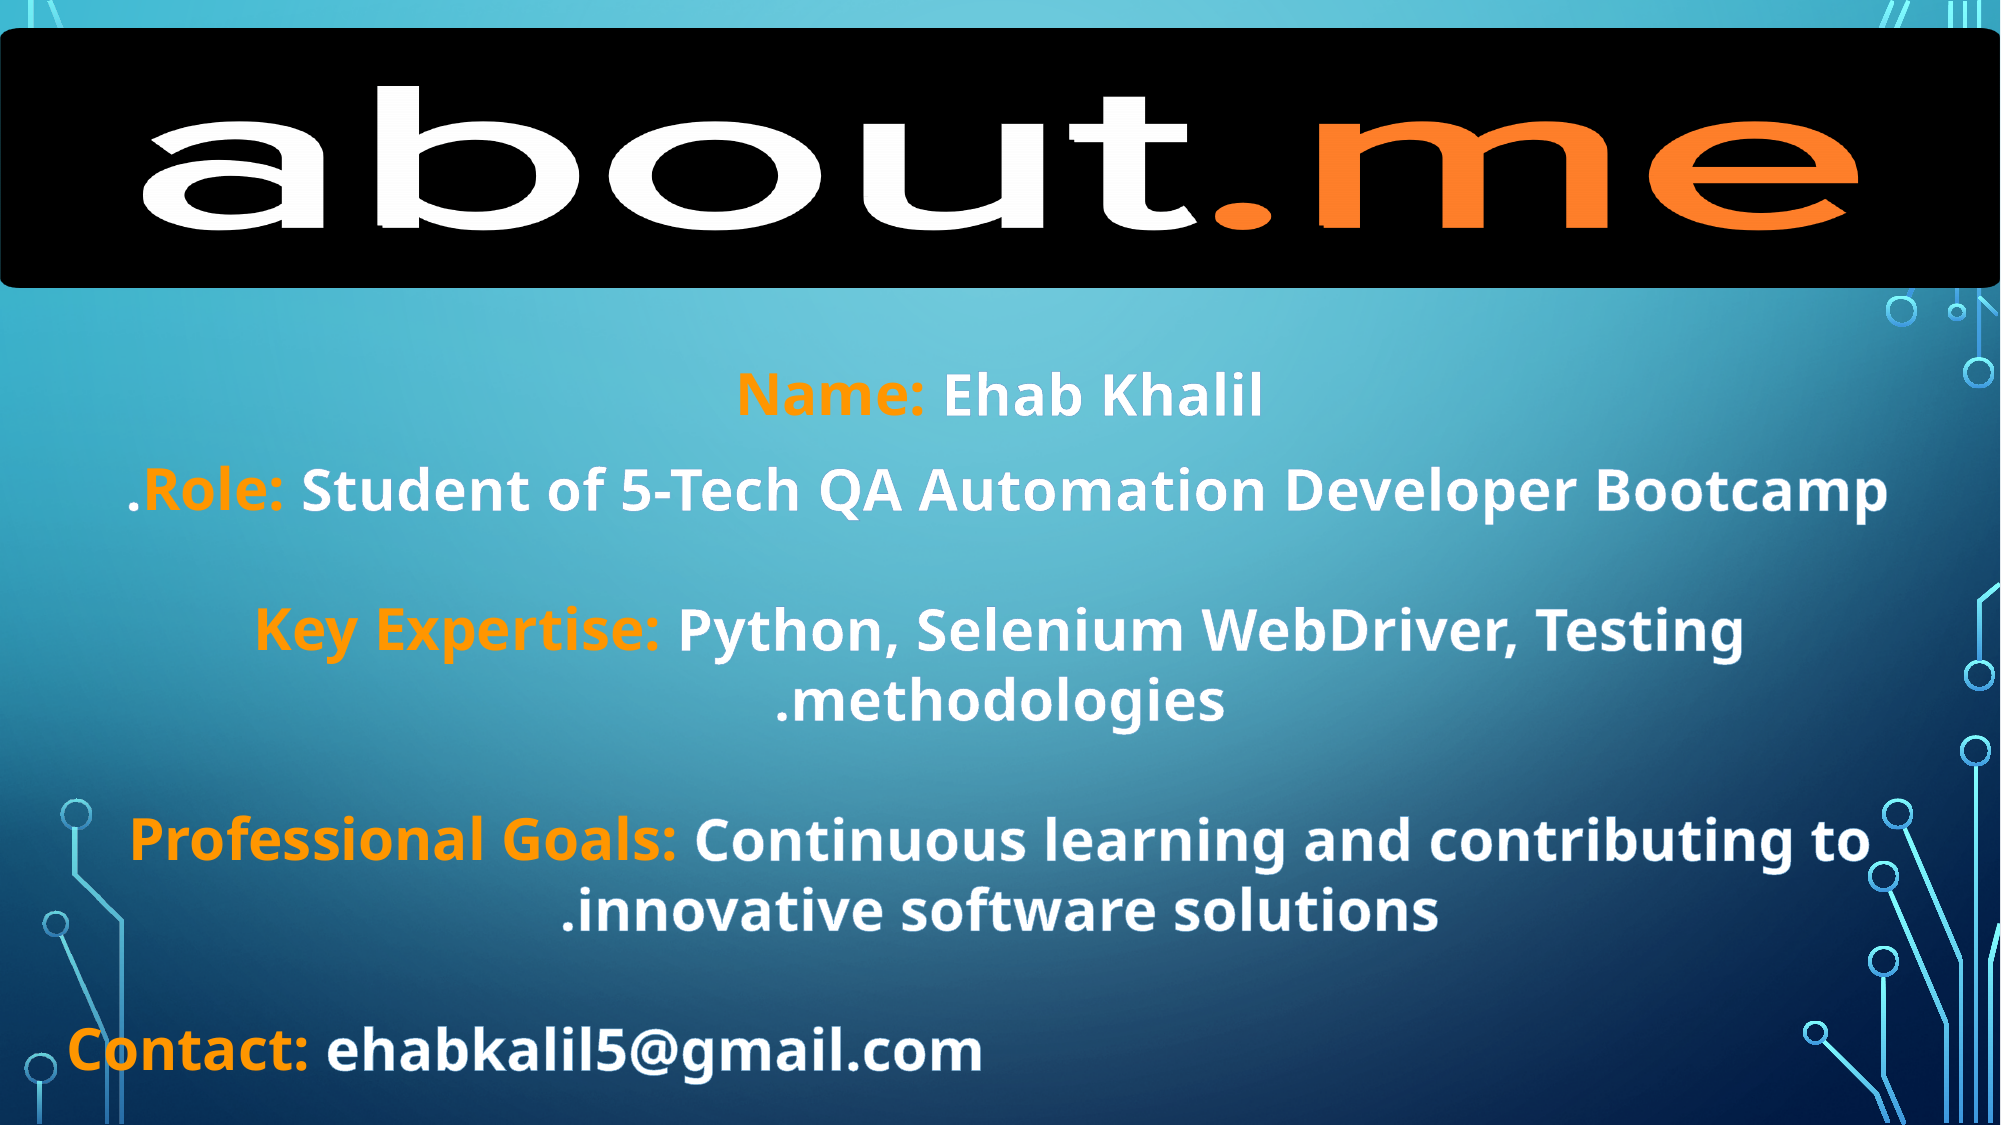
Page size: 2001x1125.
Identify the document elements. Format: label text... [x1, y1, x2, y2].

text_box Name: Ehab Khalil Role: Student of 5-Tech QA Automation Developer Bootcamp. Key Expertise: Python, Selenium WebDriver, Testing methodologies. Professional Goals: Continuous learning and contributing to innovative software solutions. Contact: ehabkalil5@gmail.com [51, 350, 1948, 1090]
picture [0, 28, 2000, 288]
